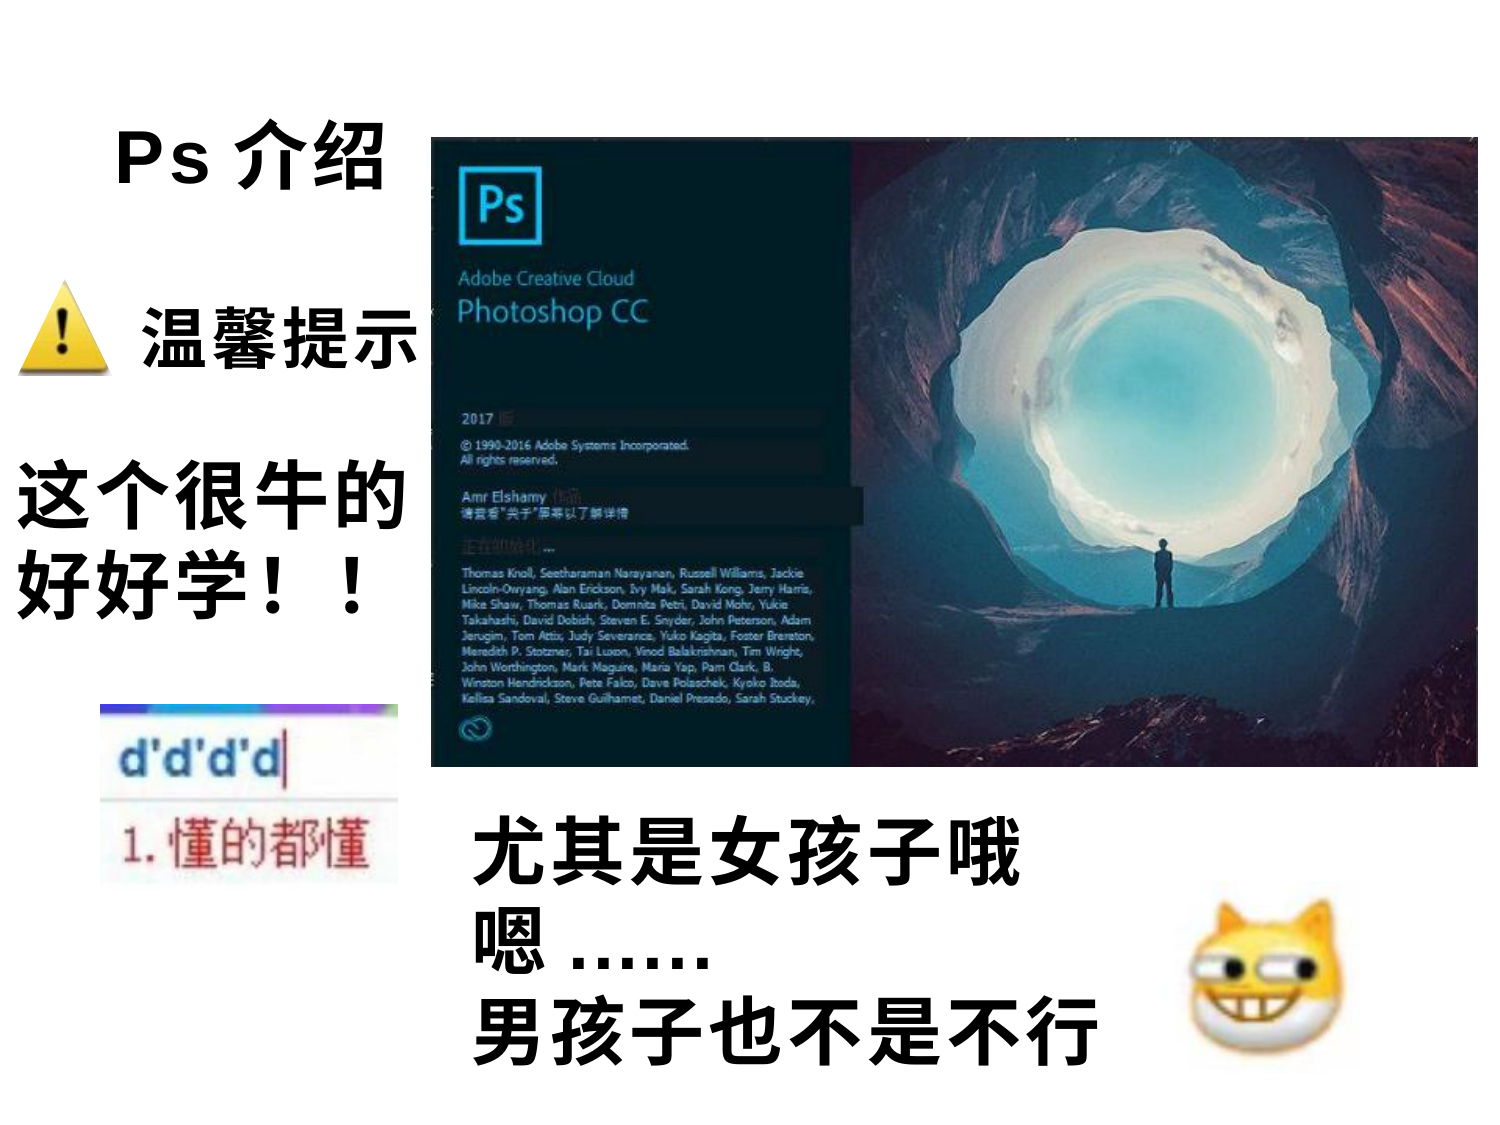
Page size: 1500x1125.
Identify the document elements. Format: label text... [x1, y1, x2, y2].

text_box 尤其是女孩子哦 嗯...... 男孩子也不是不行 [454, 798, 1137, 1090]
text_box 温馨提示 [123, 290, 431, 417]
picture [17, 278, 113, 376]
picture [100, 704, 398, 890]
picture [431, 137, 1478, 767]
text_box 这个很牛的 好好学！！ [0, 442, 431, 669]
picture [1163, 881, 1360, 1074]
title Ps介绍 [100, 90, 453, 217]
